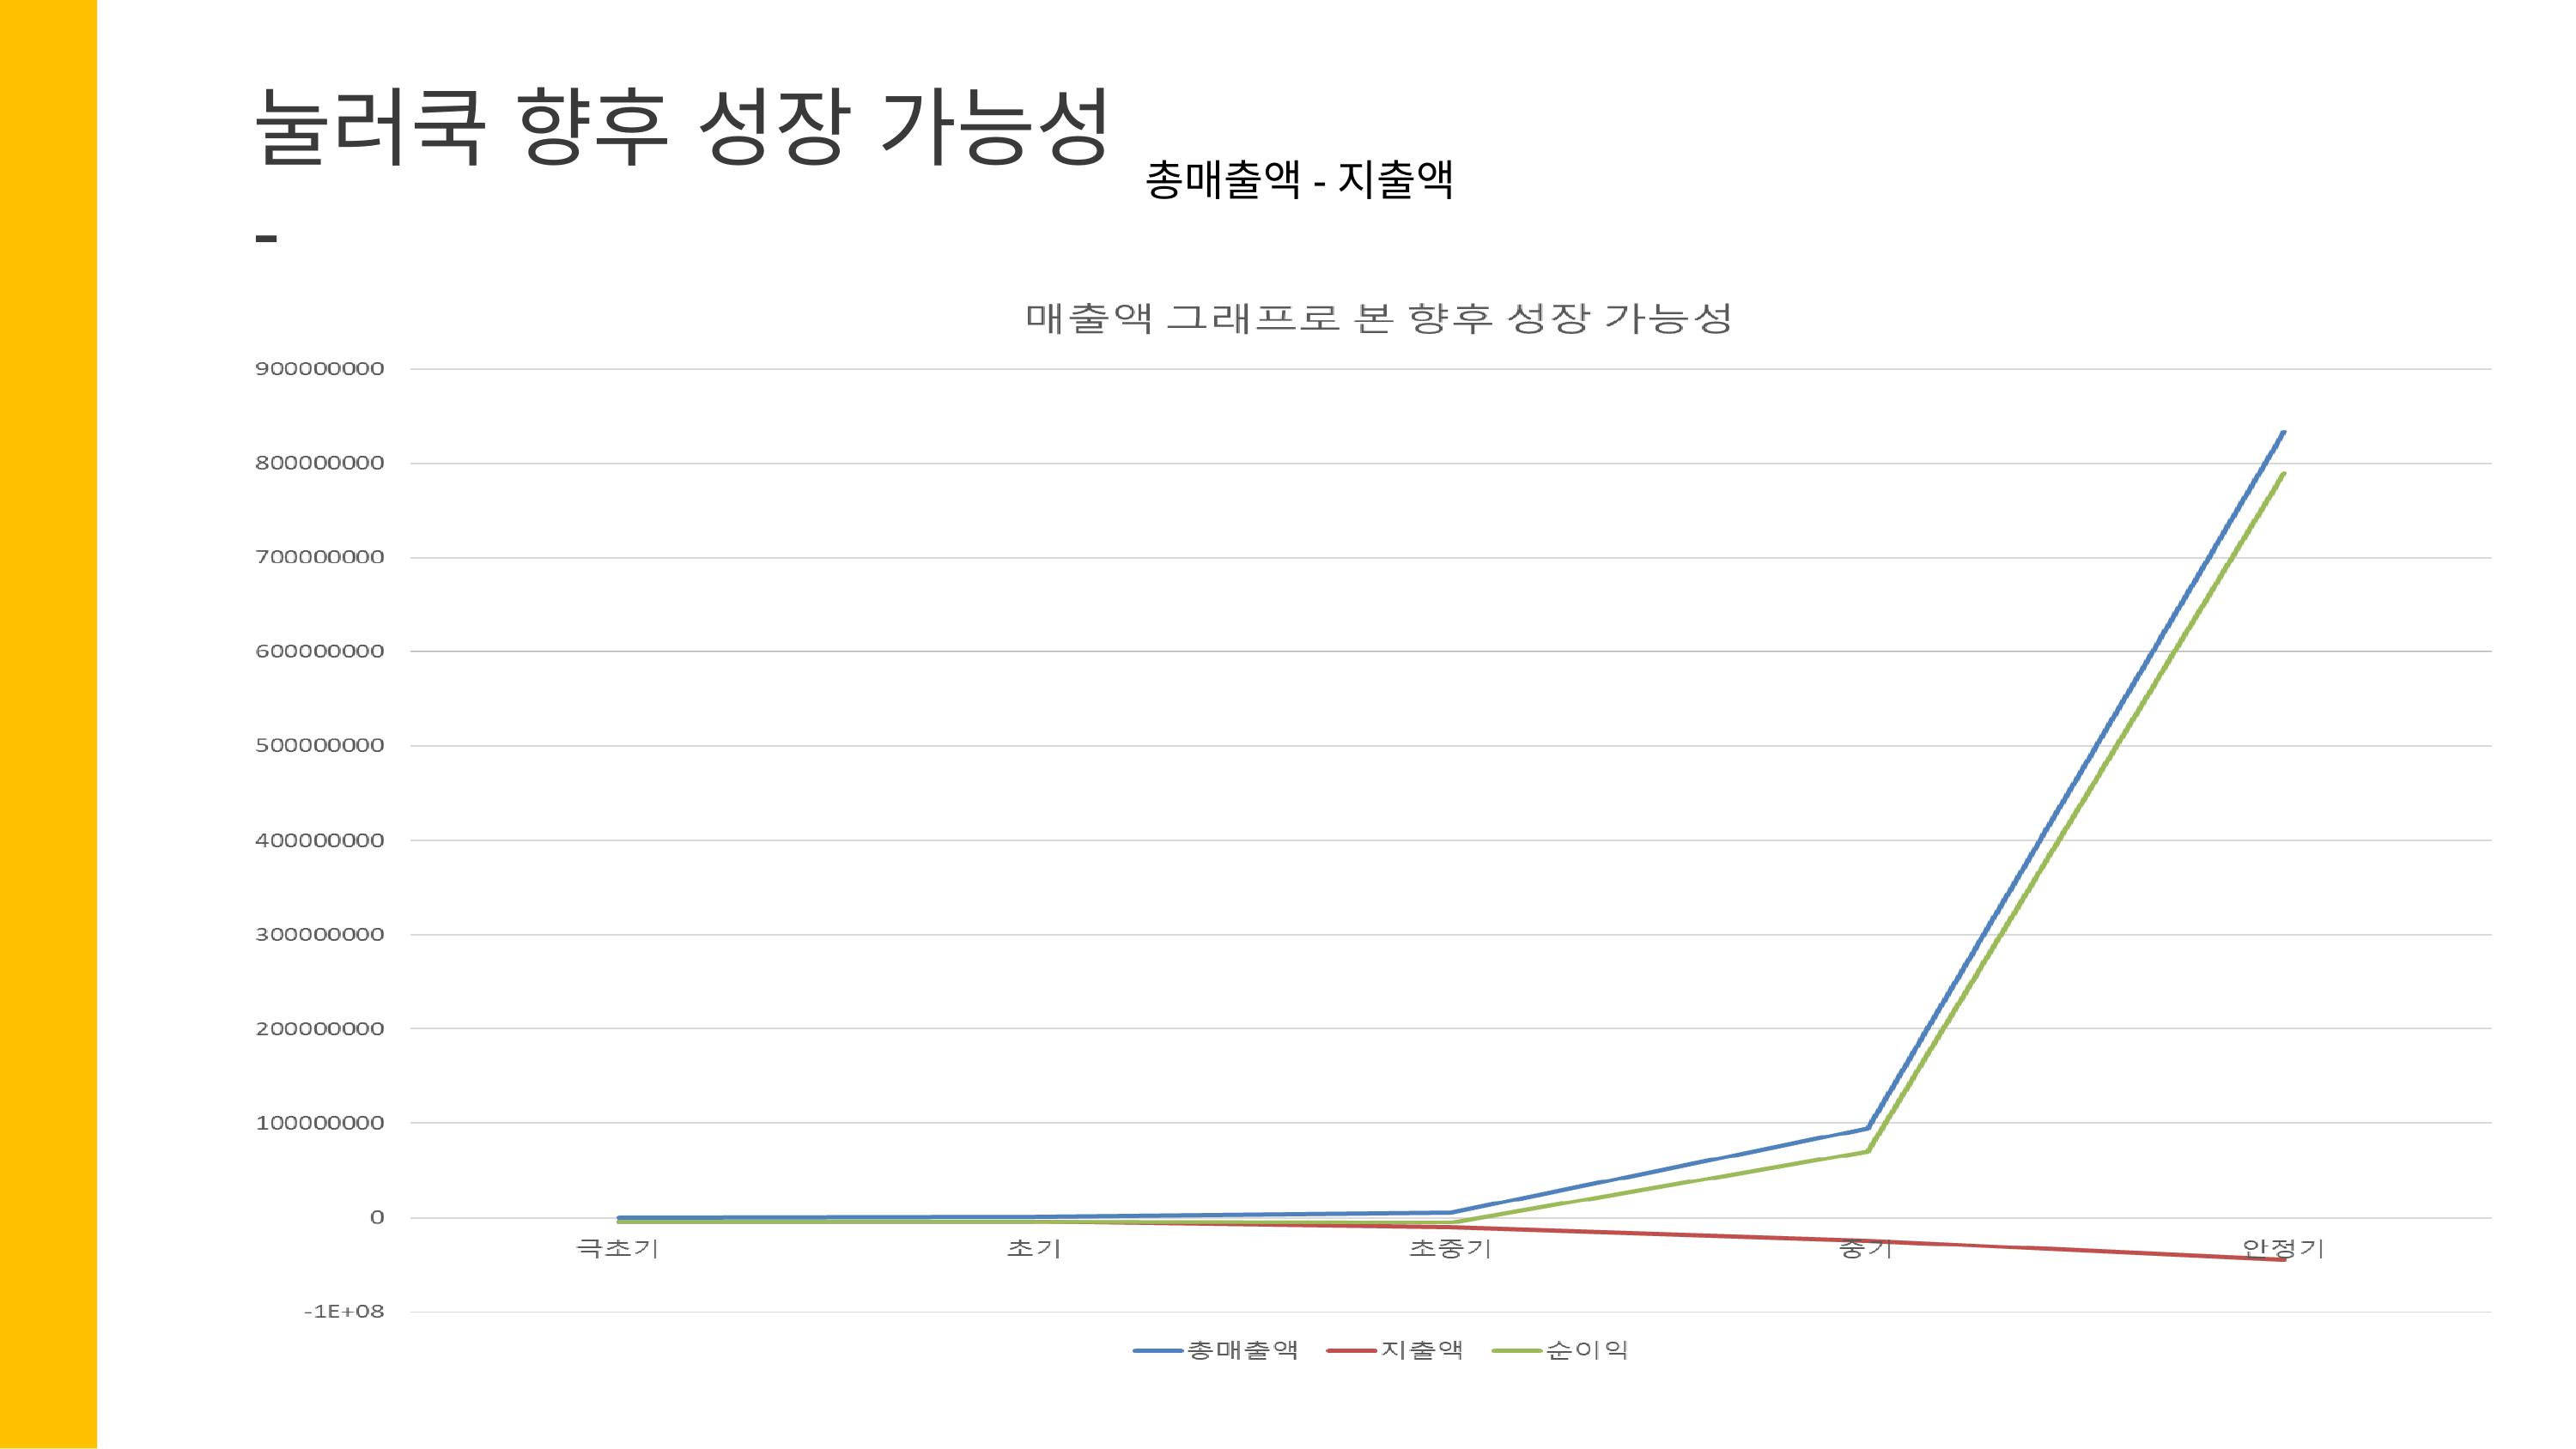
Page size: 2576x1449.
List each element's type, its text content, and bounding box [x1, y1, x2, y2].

text_box 눌러쿡 향후 성장 가능성- [240, 67, 1167, 274]
text_box [0, 0, 99, 1449]
picture [240, 276, 2518, 1378]
text_box 총매출액-지출액 [1132, 146, 1539, 211]
